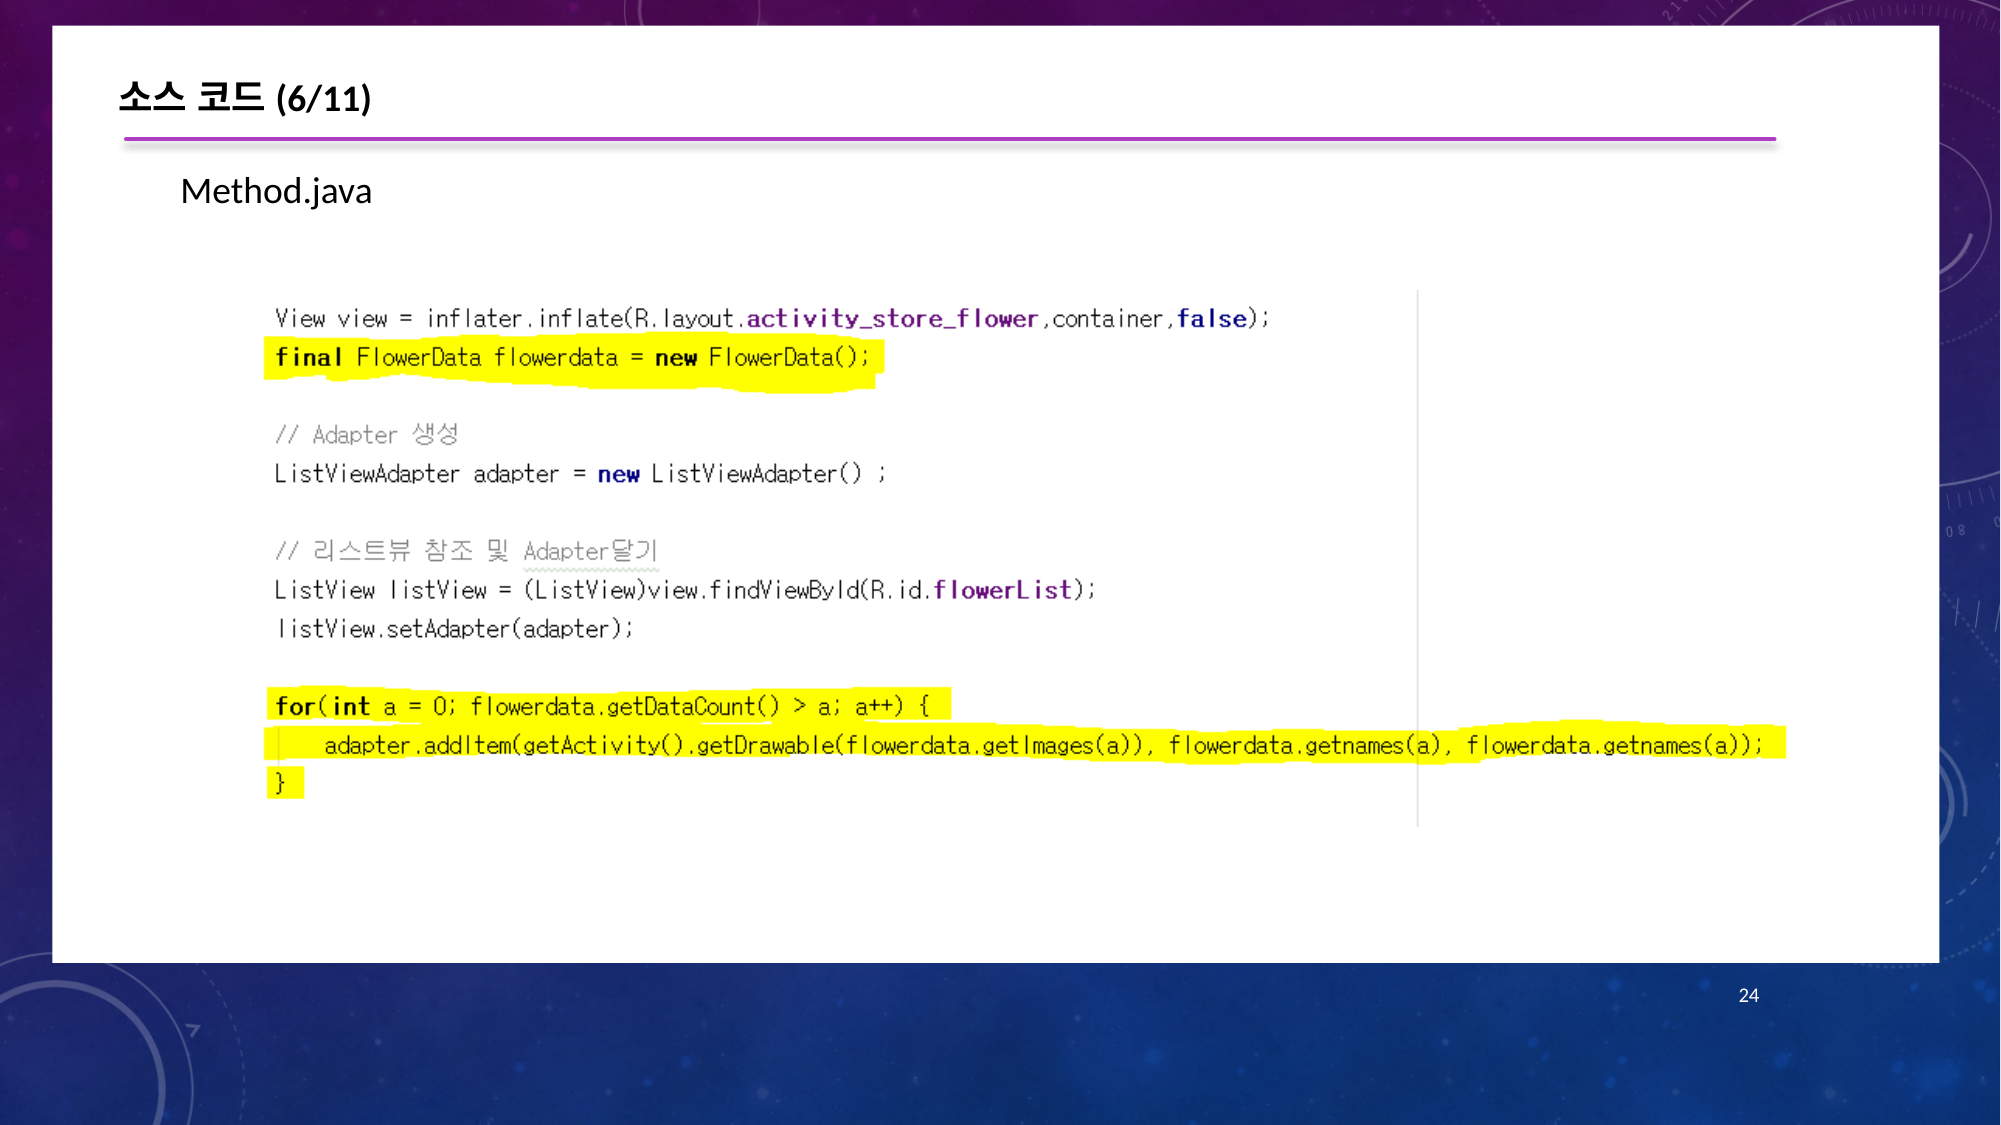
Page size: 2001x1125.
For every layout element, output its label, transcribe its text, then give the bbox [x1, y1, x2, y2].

text_box [51, 24, 1941, 964]
text_box Method.java [165, 158, 568, 219]
text_box 소스 코드(6/11) [103, 66, 388, 126]
slide_number 24 [1684, 964, 1775, 1025]
picture [0, 0, 2001, 1125]
